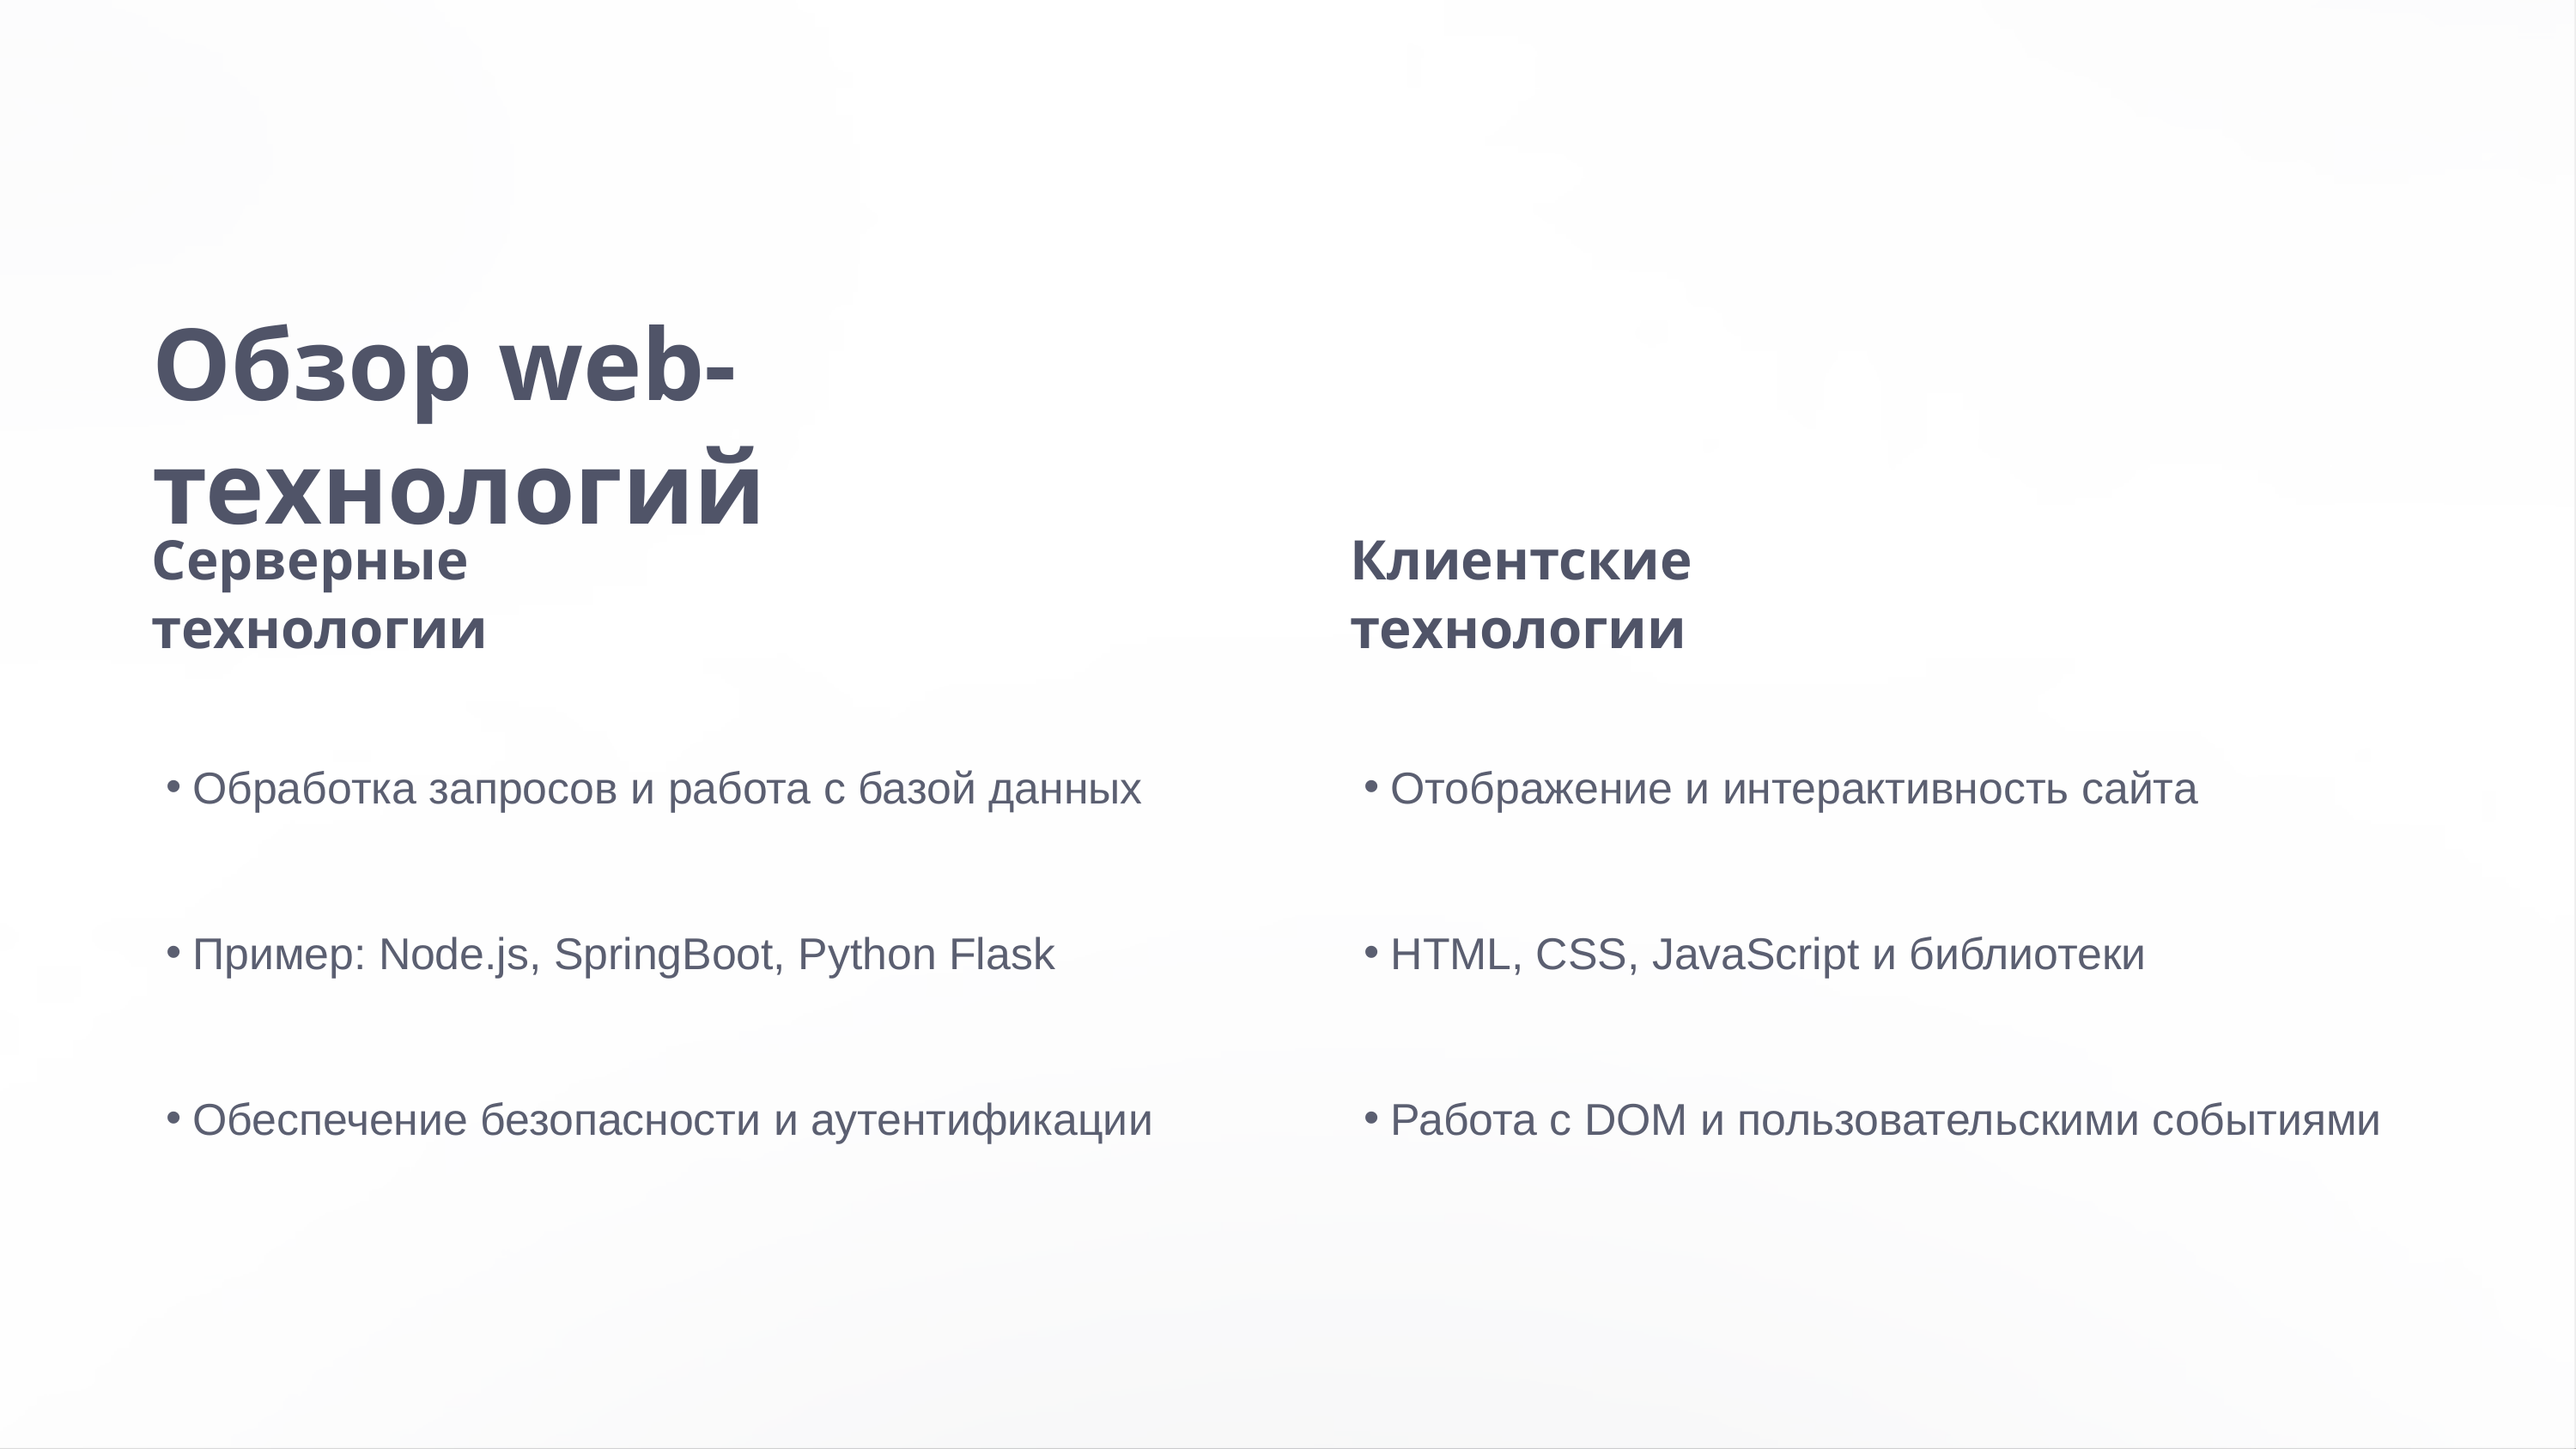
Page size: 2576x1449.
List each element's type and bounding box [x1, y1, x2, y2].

text_box [139, 1083, 1240, 1221]
text_box [1350, 526, 1926, 688]
text_box [1338, 918, 2438, 1055]
text_box [151, 526, 720, 688]
text_box [139, 918, 1240, 1055]
text_box [151, 301, 1289, 462]
text_box [0, 0, 2576, 1449]
text_box [139, 752, 1240, 889]
text_box [1338, 752, 2438, 889]
text_box [1338, 1083, 2438, 1221]
